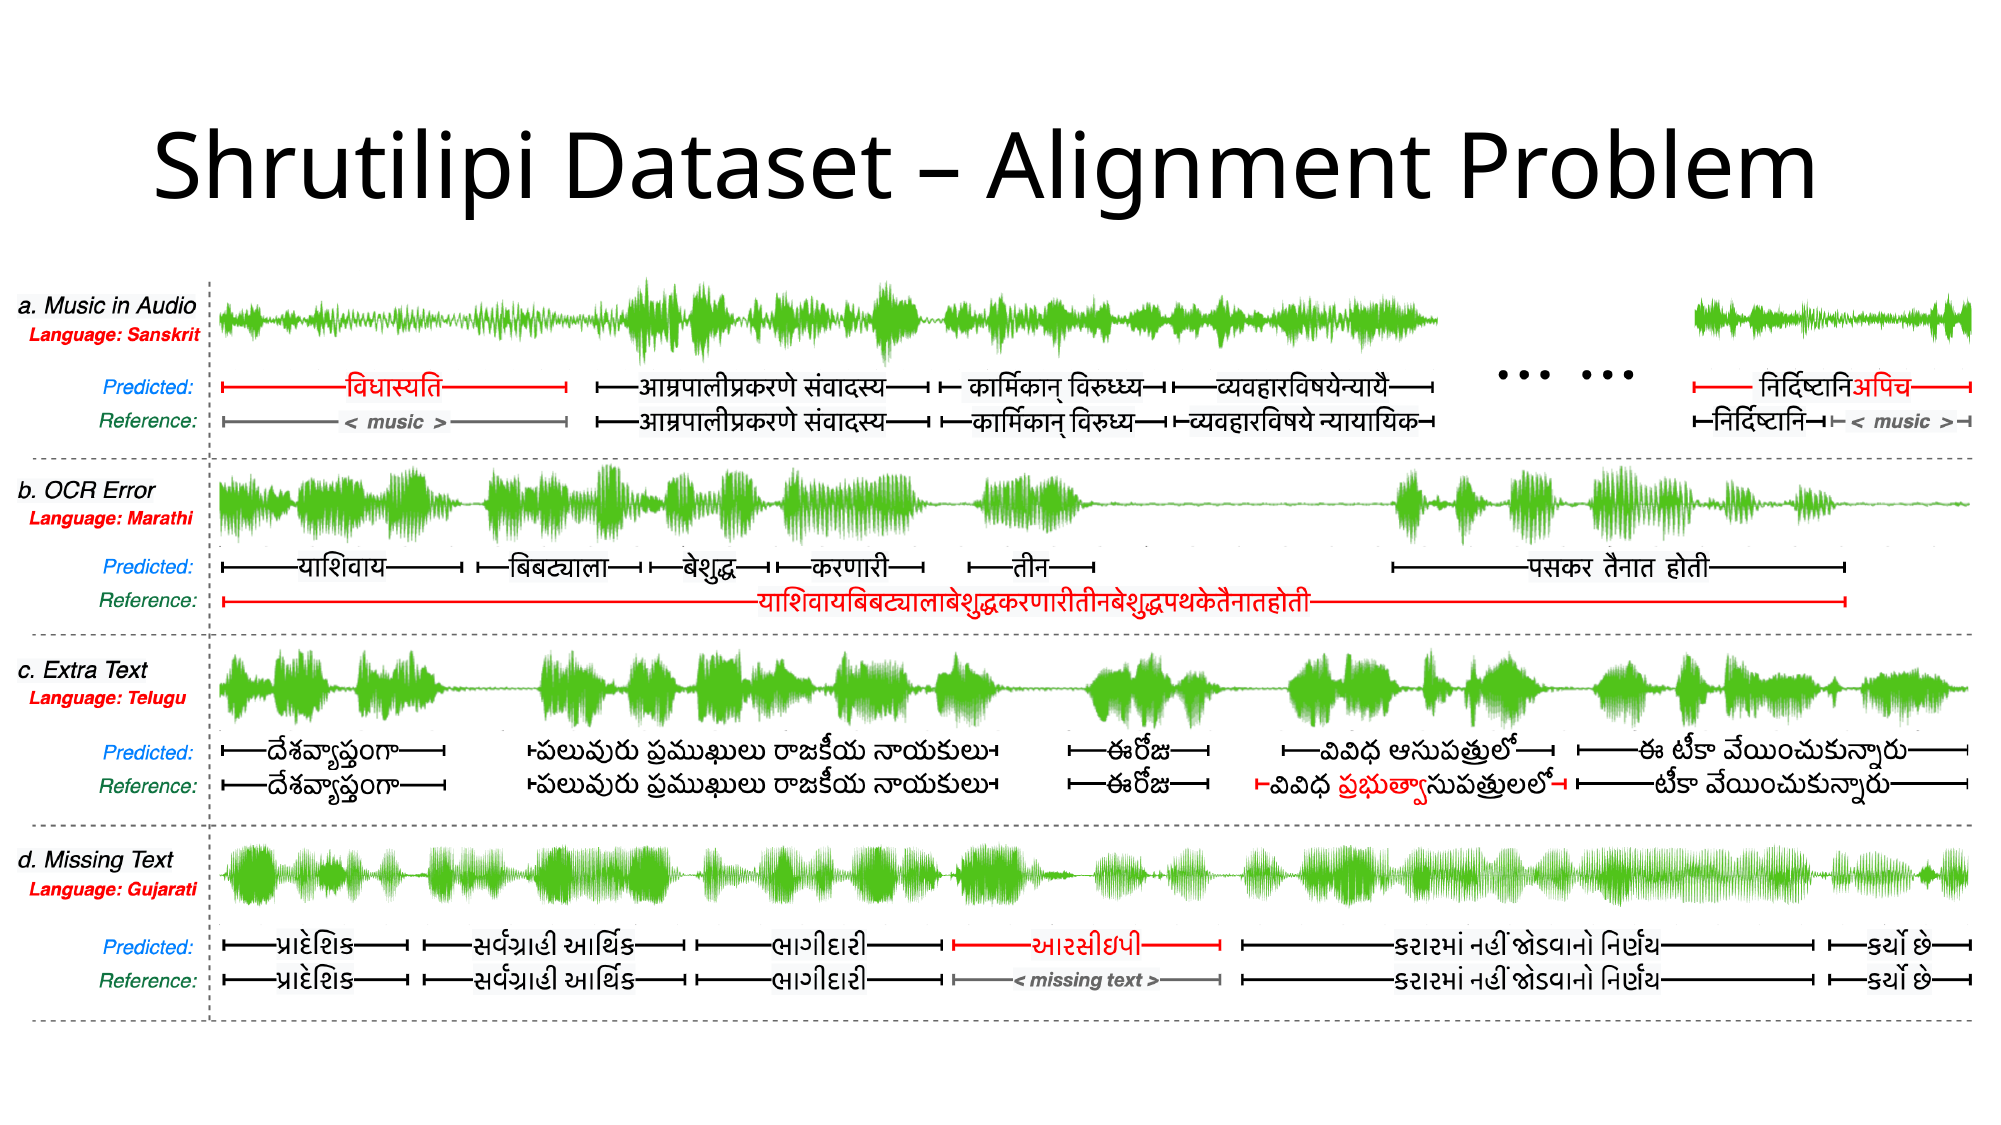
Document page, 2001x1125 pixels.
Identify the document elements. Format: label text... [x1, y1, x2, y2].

title Shrutilipi Dataset – Alignment Problem [137, 59, 1863, 268]
picture [0, 268, 2000, 1027]
